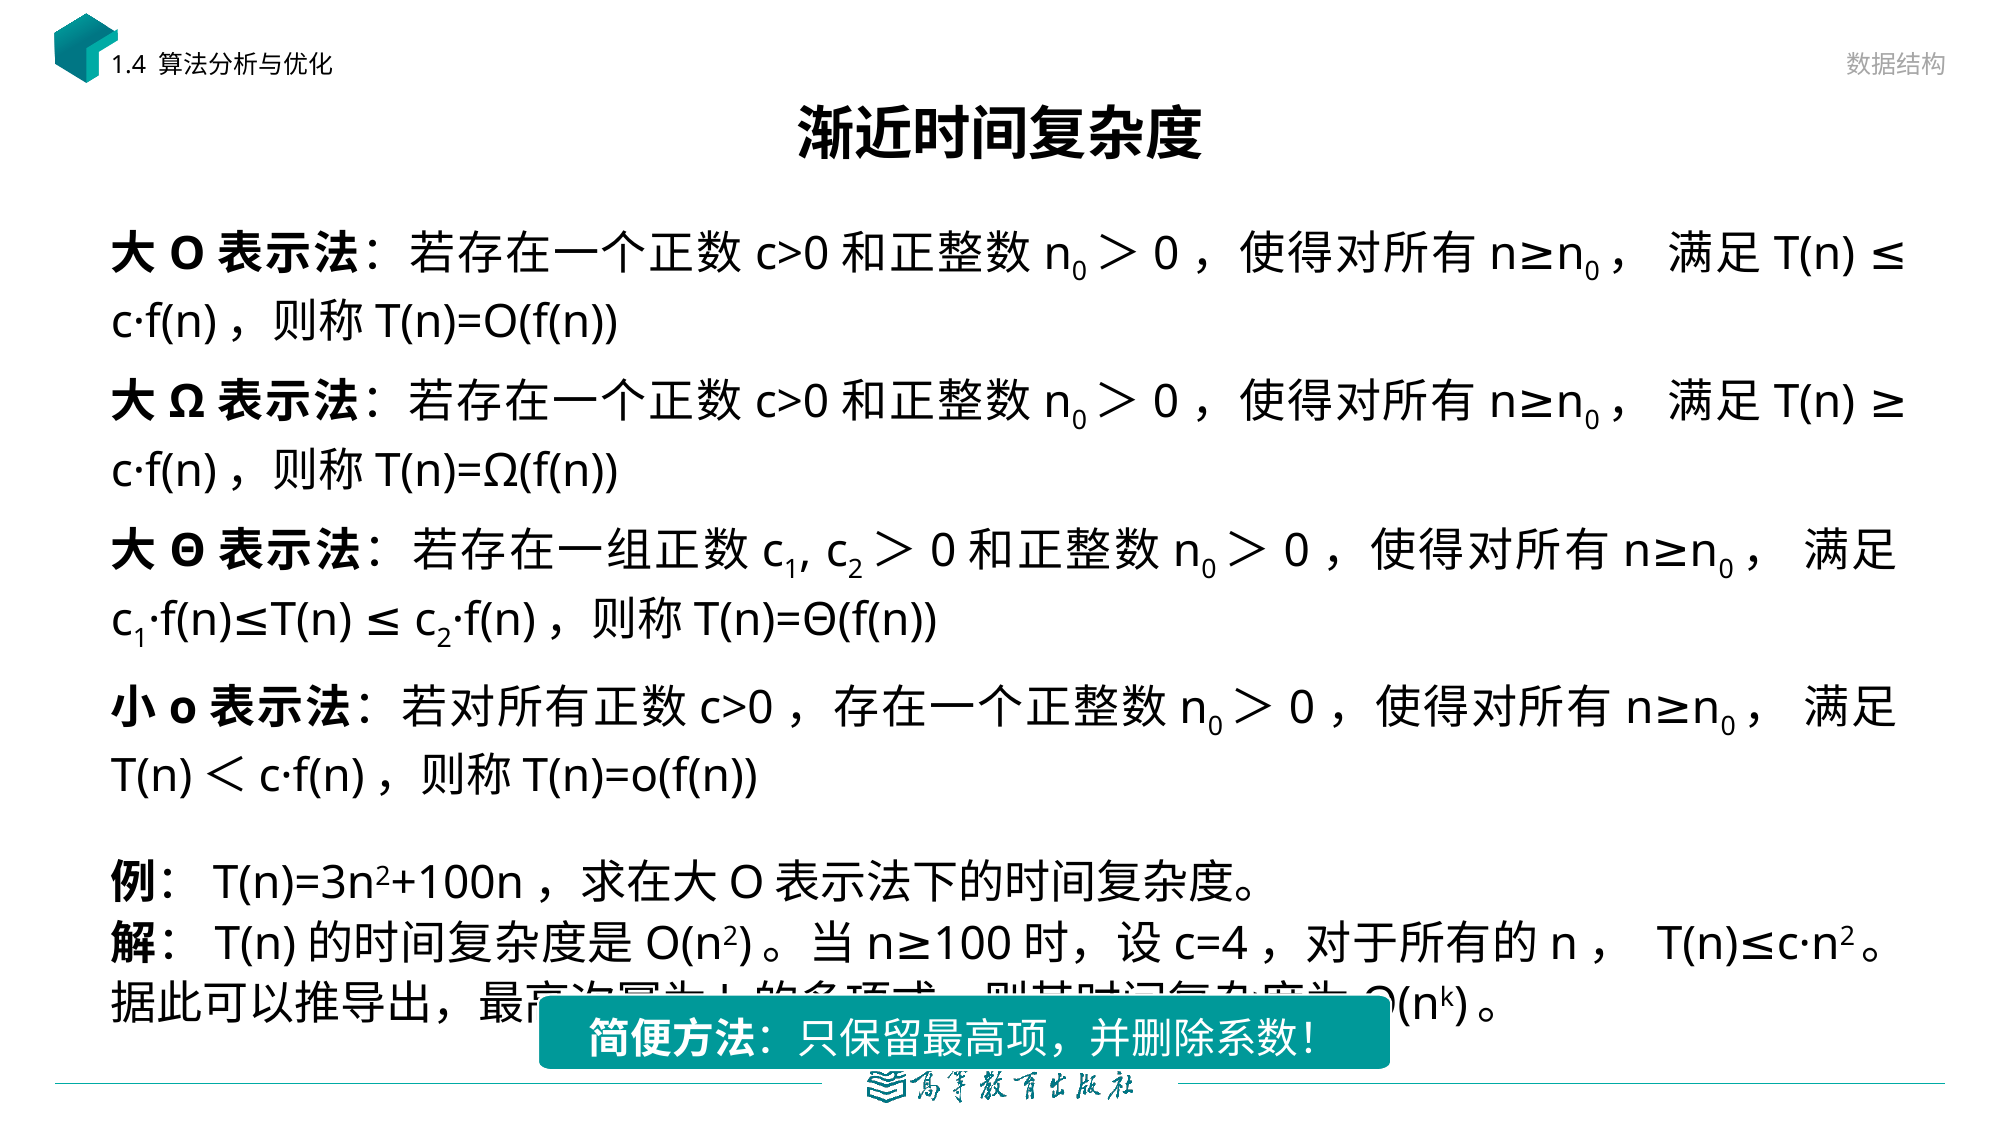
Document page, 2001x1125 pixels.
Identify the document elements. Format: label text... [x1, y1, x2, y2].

title 渐近时间复杂度 [137, 92, 1863, 178]
list 大O表示法：若存在一个正数c>0和正整数n0＞0，使得对所有n≥n0， 满足T(n) ≤ c·f(n)，则称T(n)=O(f(n)) 大Ω表示法：若存在一个正数c>0和正整数n0＞0，使得对所有n≥n0， 满足T(n) ≥ c·f(n)，则称T(n)=Ω(f(n)) 大Θ表示法：若存在一组正数c1, c2＞0和正整数n0＞0，使得对所有n≥n0， 满足c1·f(n)≤T(n) ≤ c2·f(n)，则称T(n)=Θ(f(n)) 小o表示法：若对所有正数c>0，存在一个正整数n0＞0，使得对所有n≥n0， 满足T(n)＜c·f(n)，则称T(n)=o(f(n)) 例：T(n)=3n2+100n，求在大O表示法下的时间复杂度。 解：T(n)的时间复杂度是O(n2)。当n≥100时，设c=4，对于所有的n， T(n)≤c·n2。据此可以推导出，最高次幂为k的多项式，则其时间复杂度为O(nk)。 [95, 209, 1923, 1045]
text_box 简便方法：只保留最高项，并删除系数！ [537, 993, 1393, 1072]
list 数据结构 [1115, 32, 1962, 86]
subtitle 1.4 算法分析与优化 [95, 44, 894, 99]
picture [867, 1072, 1133, 1103]
